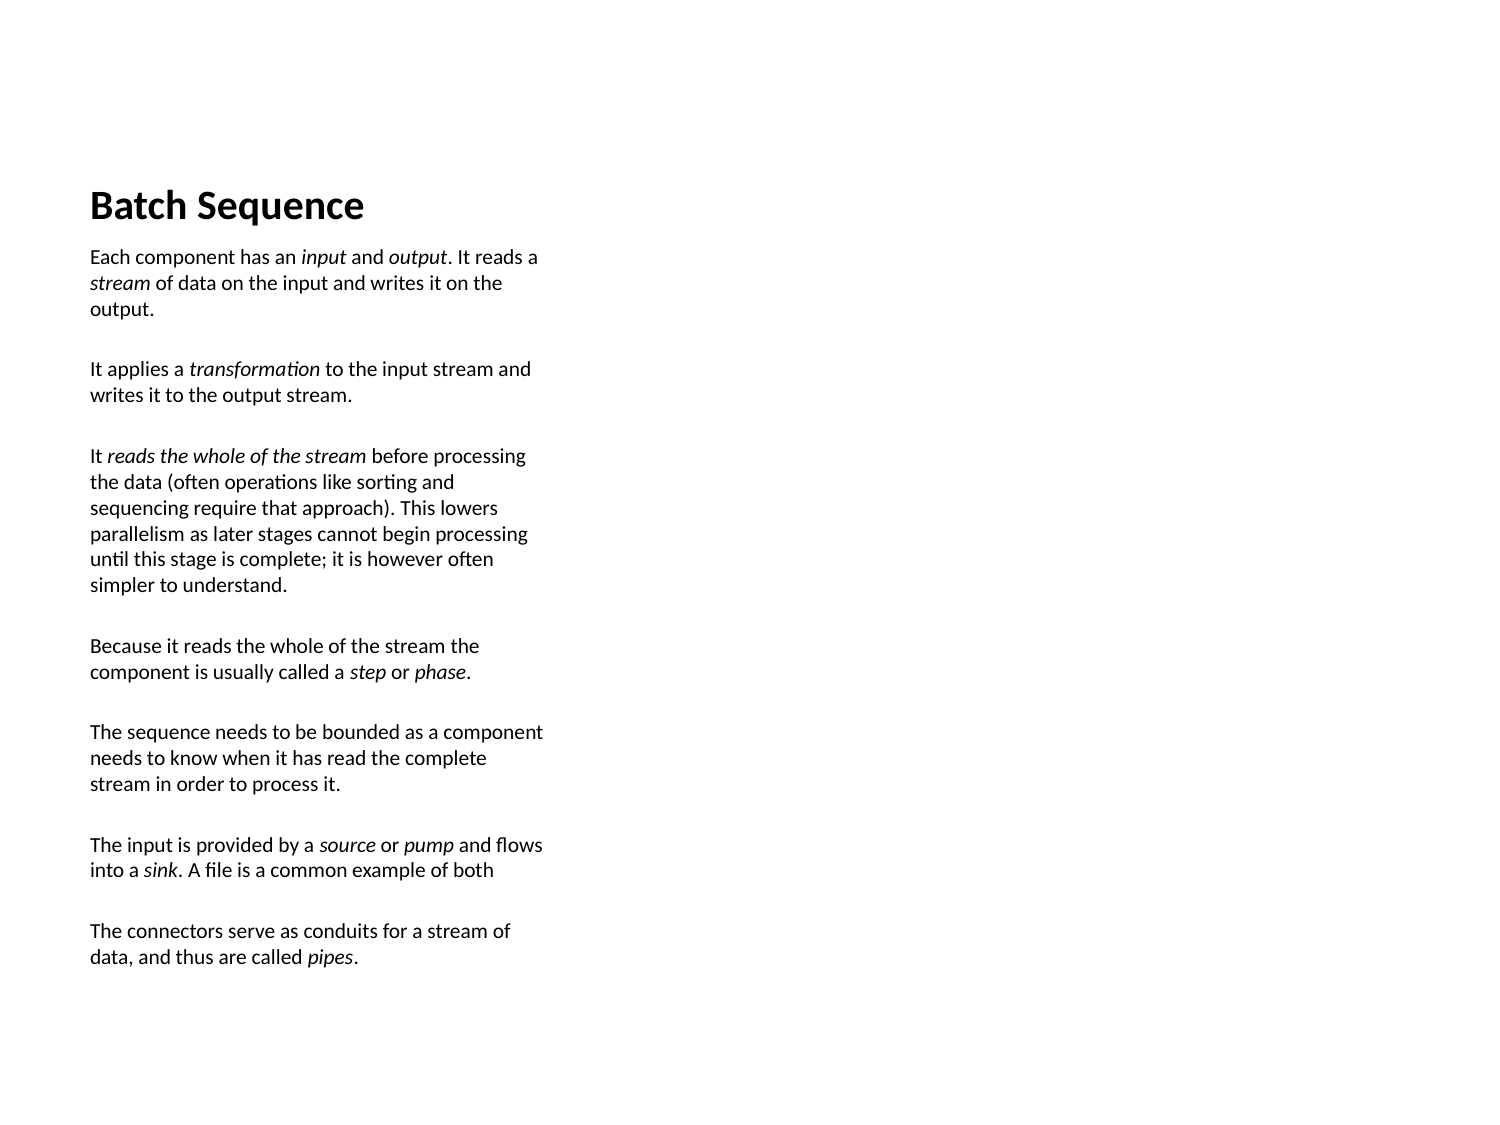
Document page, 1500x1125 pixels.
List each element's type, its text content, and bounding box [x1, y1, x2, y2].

list Each component has an input and output. It reads a stream of data on the input and writes it on the output. It applies a transformation to the input stream and writes it to the output stream. It reads the whole of the stream before processing the data (often operations like sorting and sequencing require that approach). This lowers parallelism as later stages cannot begin processing until this stage is complete; it is however often simpler to understand. Because it reads the whole of the stream the component is usually called a step or phase. The sequence needs to be bounded as a component needs to know when it has read the complete stream in order to process it. The input is provided by a source or pump and flows into a sink. A file is a common example of both The connectors serve as conduits for a stream of data, and thus are called pipes. [75, 235, 569, 1005]
title Batch Sequence [75, 44, 569, 235]
